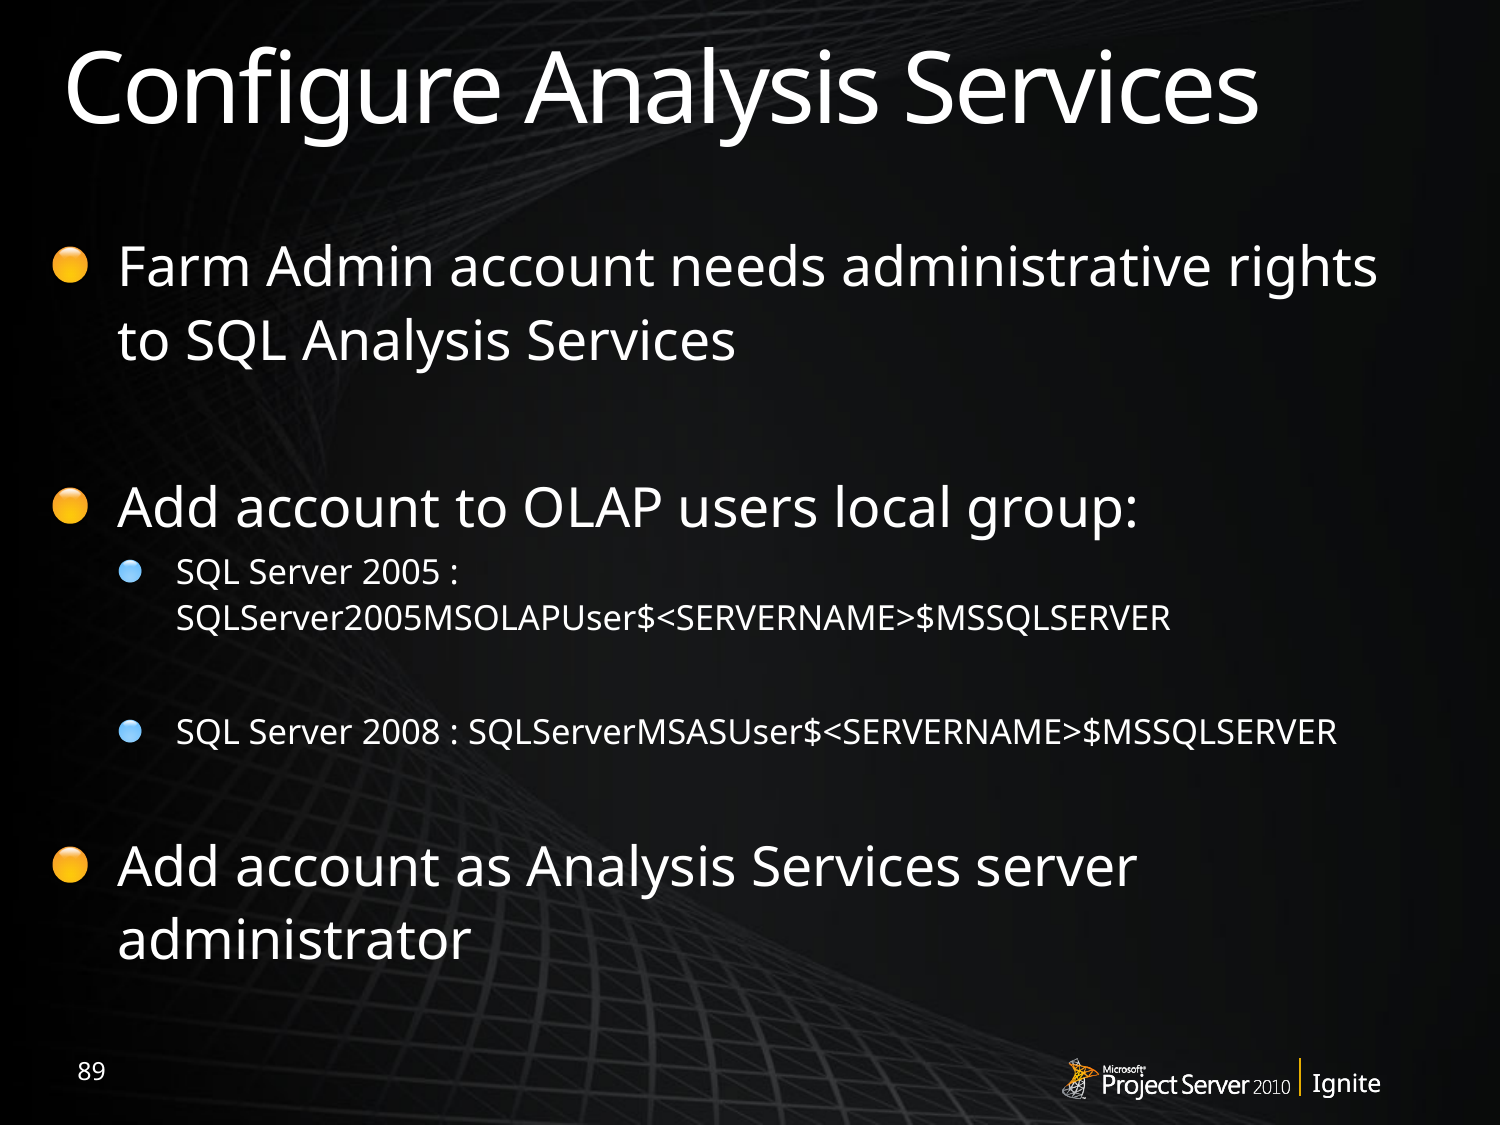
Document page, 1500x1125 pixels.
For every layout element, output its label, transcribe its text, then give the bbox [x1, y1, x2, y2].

picture [0, 0, 1500, 1125]
slide_number 89 [62, 1042, 413, 1103]
title Configure Analysis Services [62, 37, 1438, 147]
list Farm Admin account needs administrative rights to SQL Analysis Services Add account to OLAP users local group: SQL Server 2005 : SQLServer2005MSOLAPUser$<SERVERNAME>$MSSQLSERVER SQL Server 2008 : SQLServerMSASUser$<SERVERNAME>$MSSQLSERVER Add account as Analysis Services server administrator [50, 224, 1425, 973]
